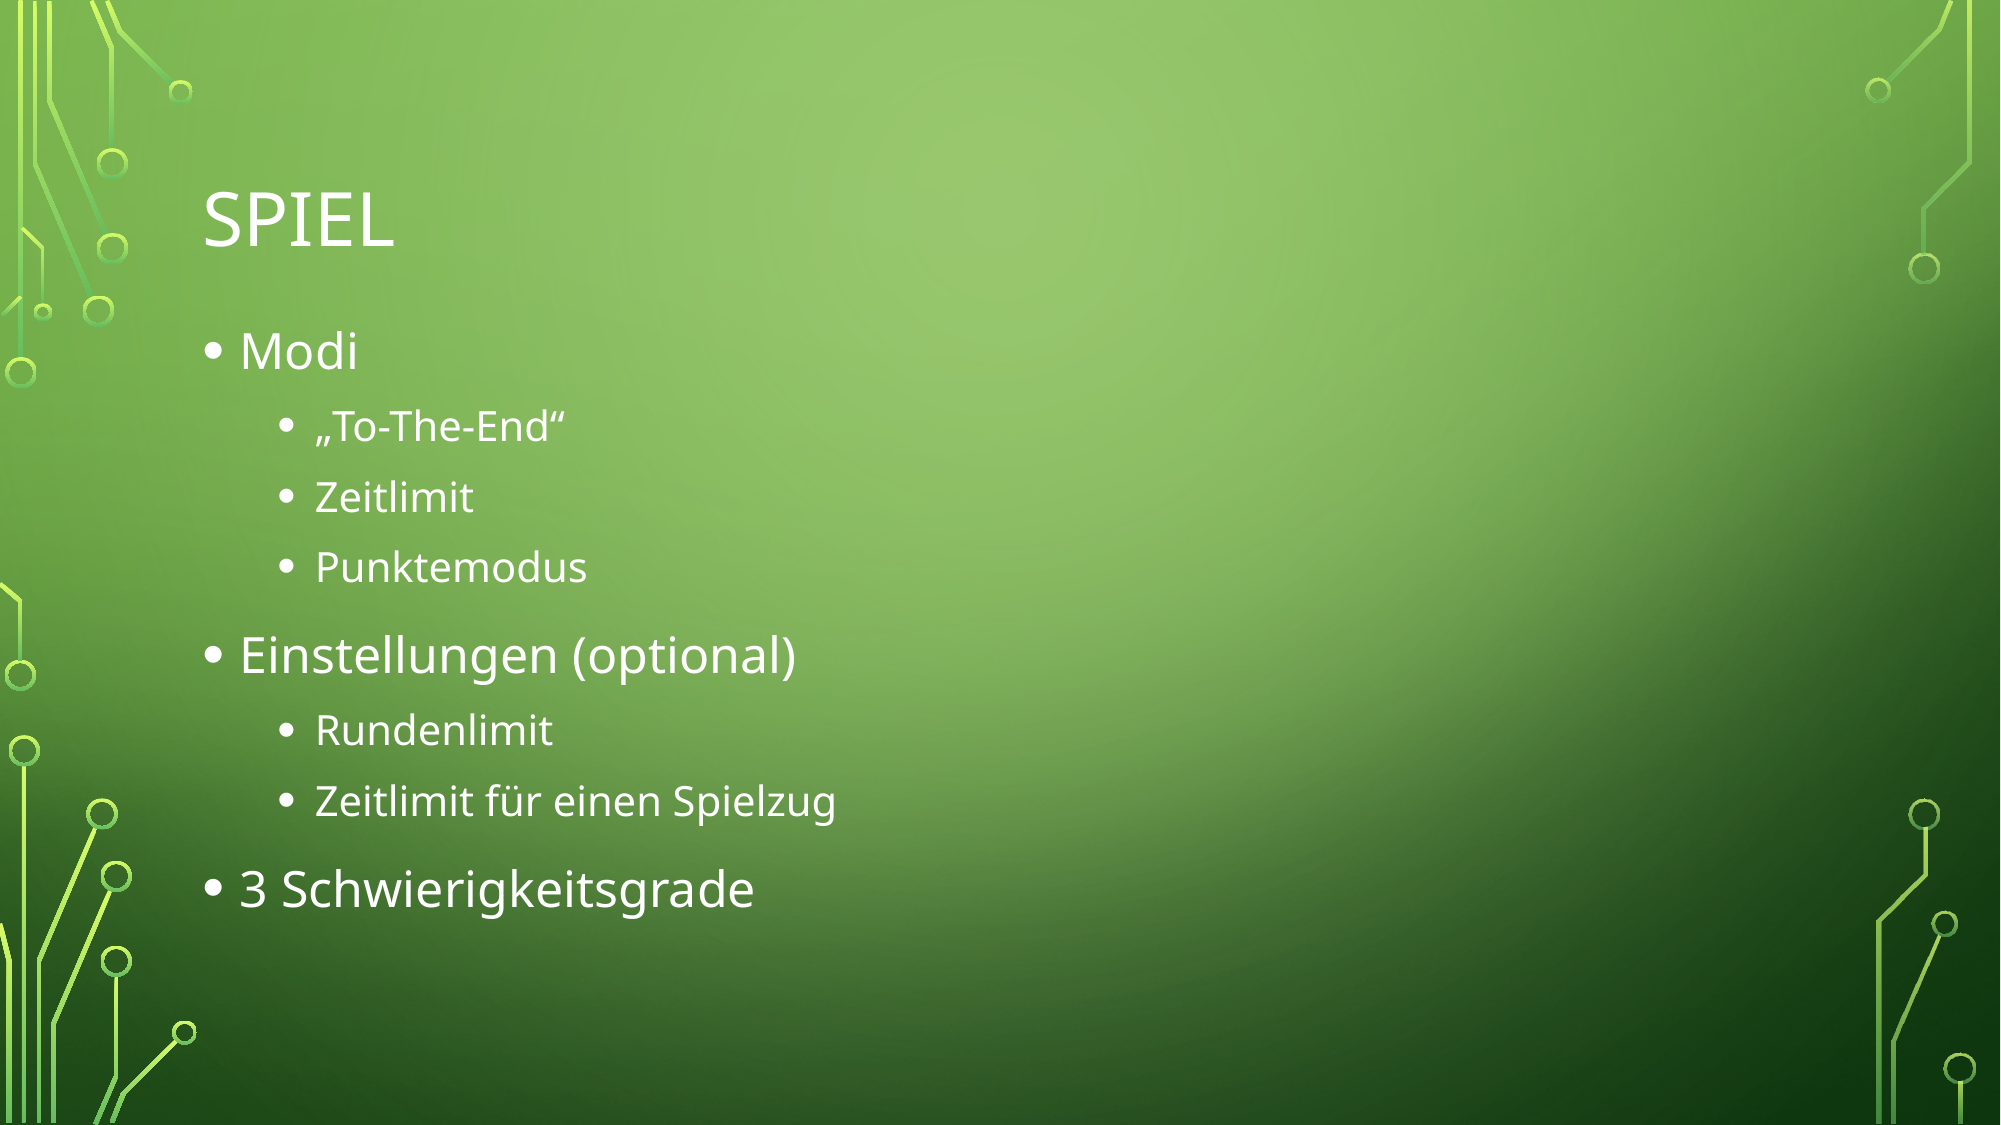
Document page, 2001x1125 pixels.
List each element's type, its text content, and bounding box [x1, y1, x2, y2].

list Modi „To-The-End“ Zeitlimit Punktemodus Einstellungen (optional) Rundenlimit Zeitlimit für einen Spielzug 3 Schwierigkeitsgrade [187, 299, 1813, 950]
title Spiel [187, 101, 1813, 299]
